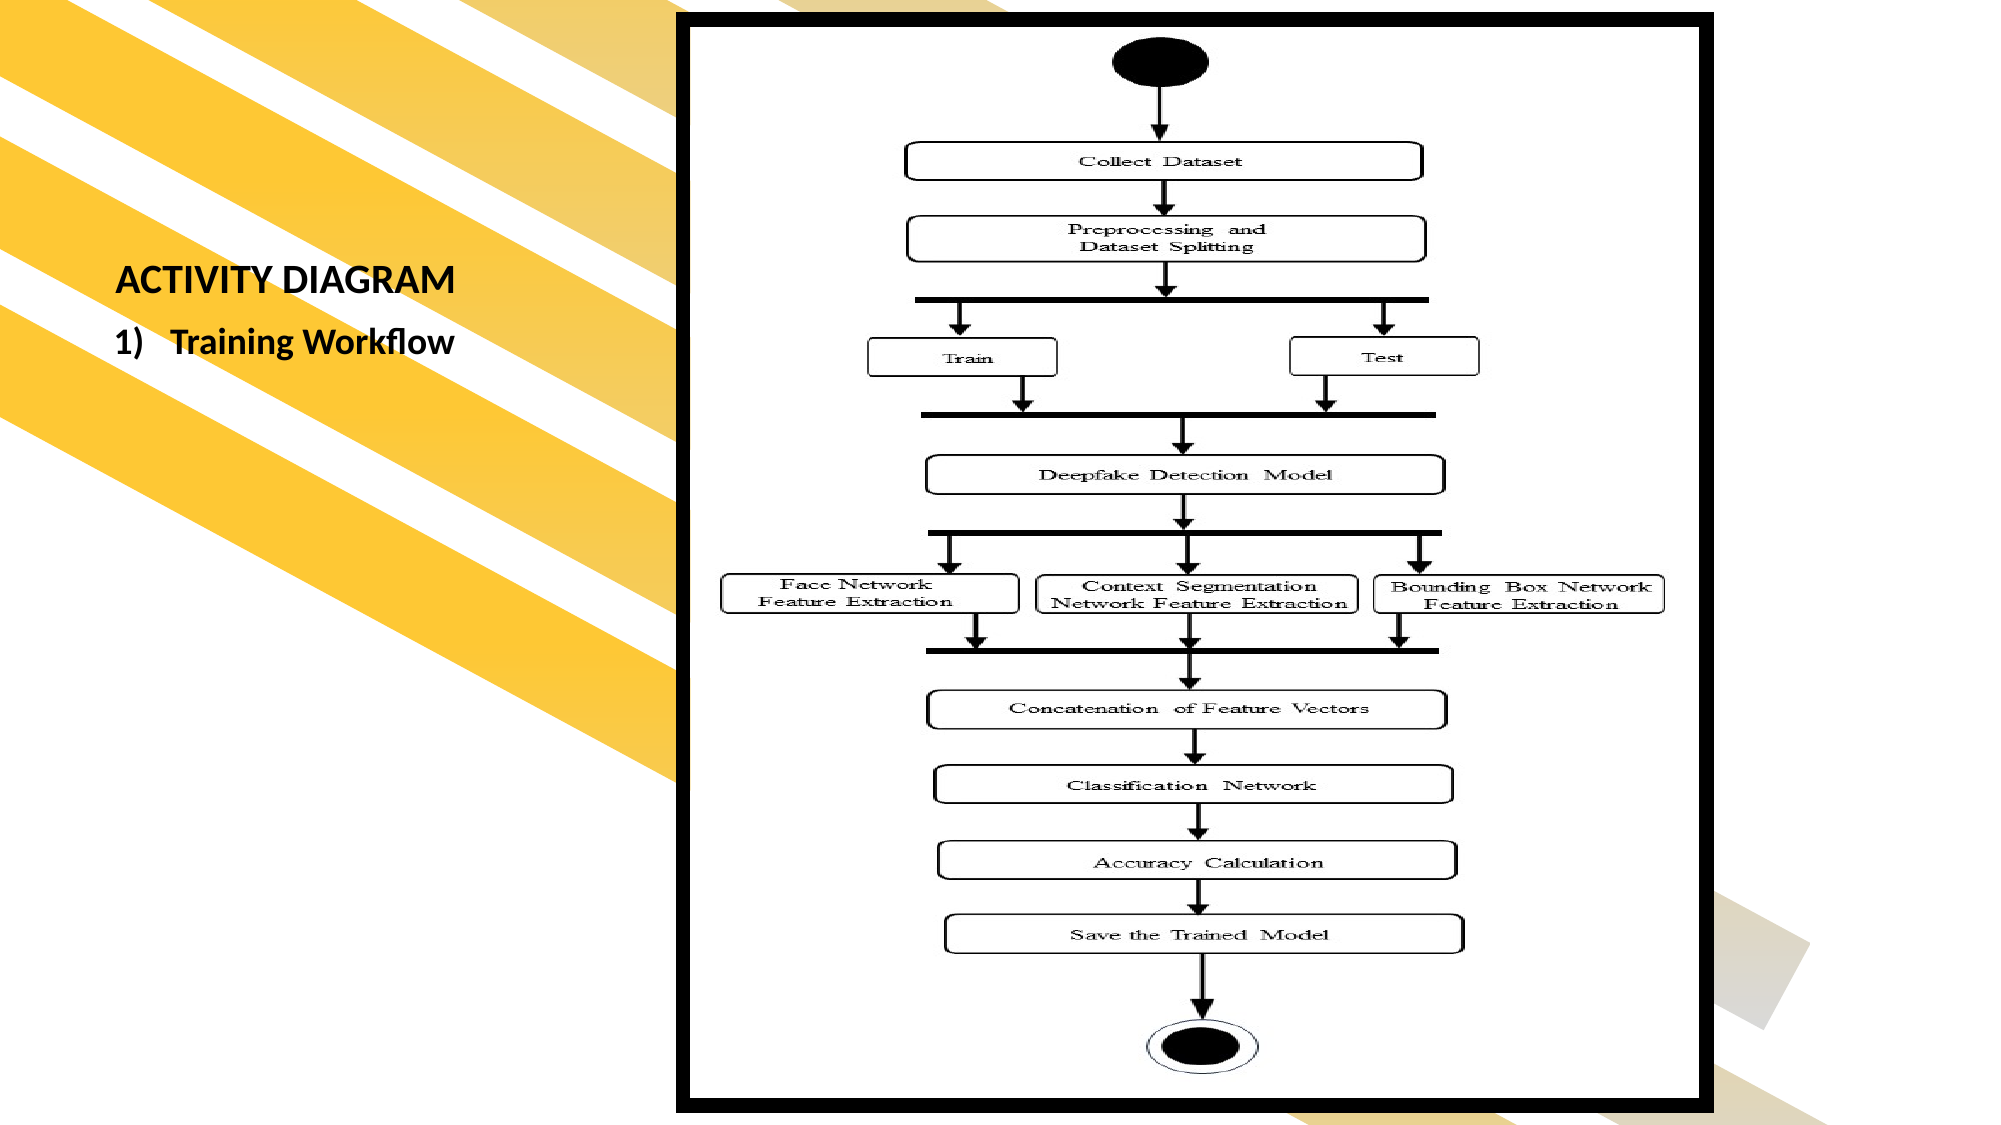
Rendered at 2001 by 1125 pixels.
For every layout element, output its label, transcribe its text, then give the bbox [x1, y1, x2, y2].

picture [690, 26, 1700, 1099]
text_box ACTIVITY DIAGRAM [100, 244, 278, 310]
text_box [278, 0, 1115, 1125]
text_box Training Workflow [98, 310, 278, 370]
